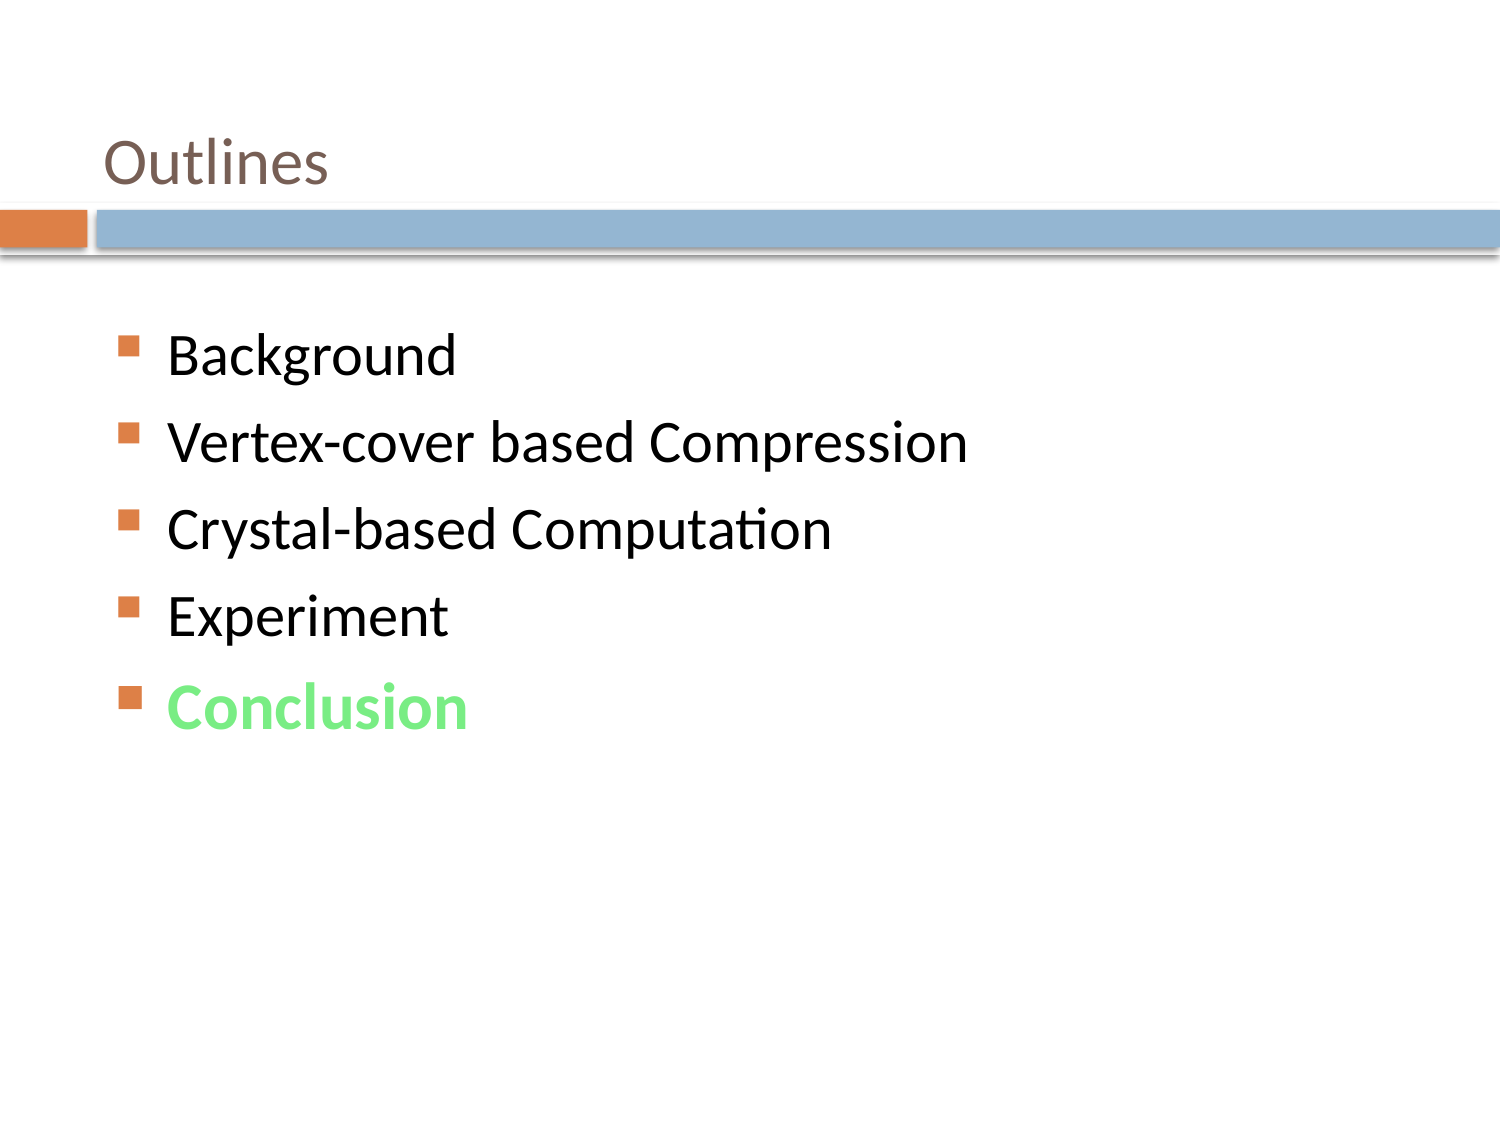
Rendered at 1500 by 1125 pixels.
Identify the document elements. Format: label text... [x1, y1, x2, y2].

list Background Vertex-cover based Compression Crystal-based Computation Experiment Conclusion [100, 219, 1438, 979]
title Outlines [88, 42, 1426, 206]
